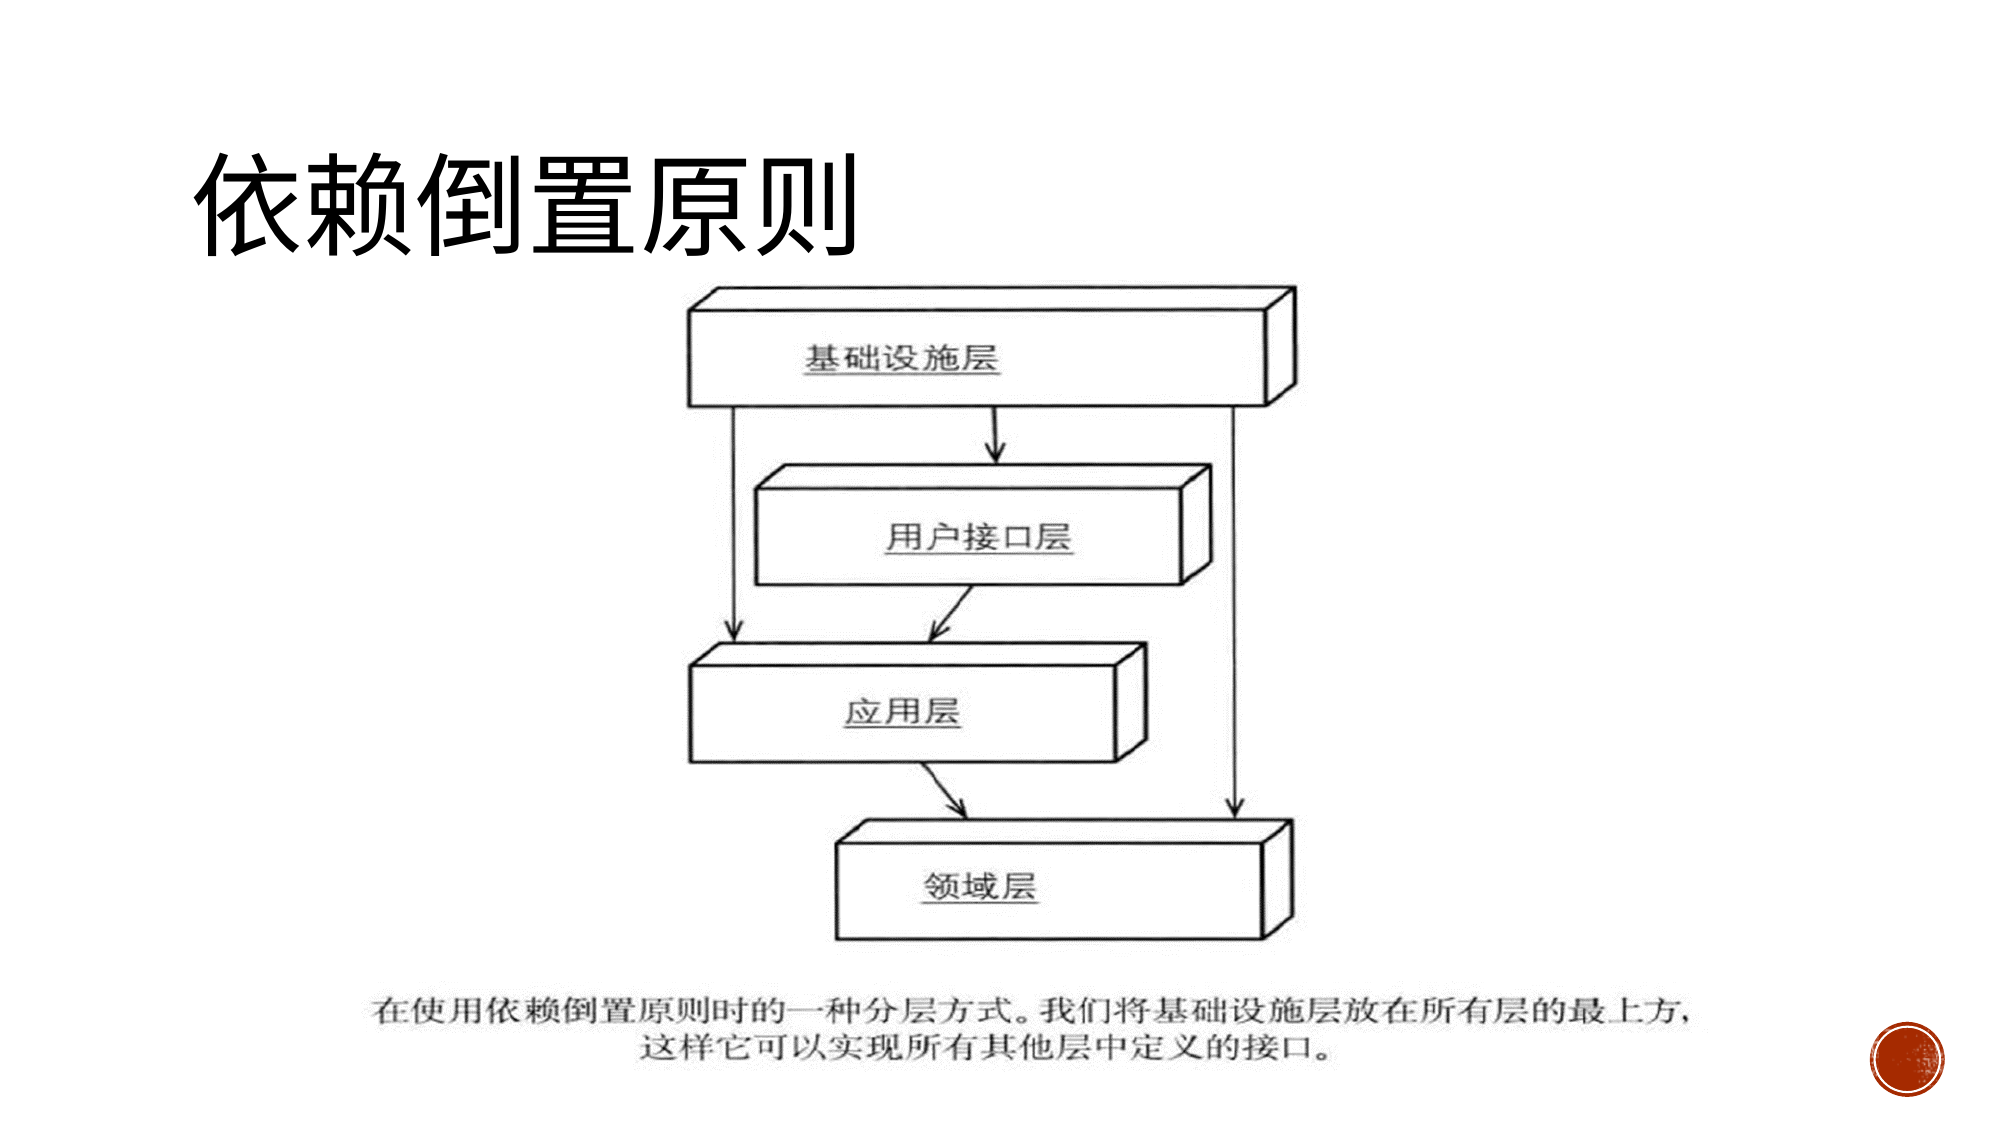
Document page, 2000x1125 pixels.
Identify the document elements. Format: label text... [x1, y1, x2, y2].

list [366, 271, 1729, 1077]
title 依赖倒置原则 [175, 79, 1825, 344]
